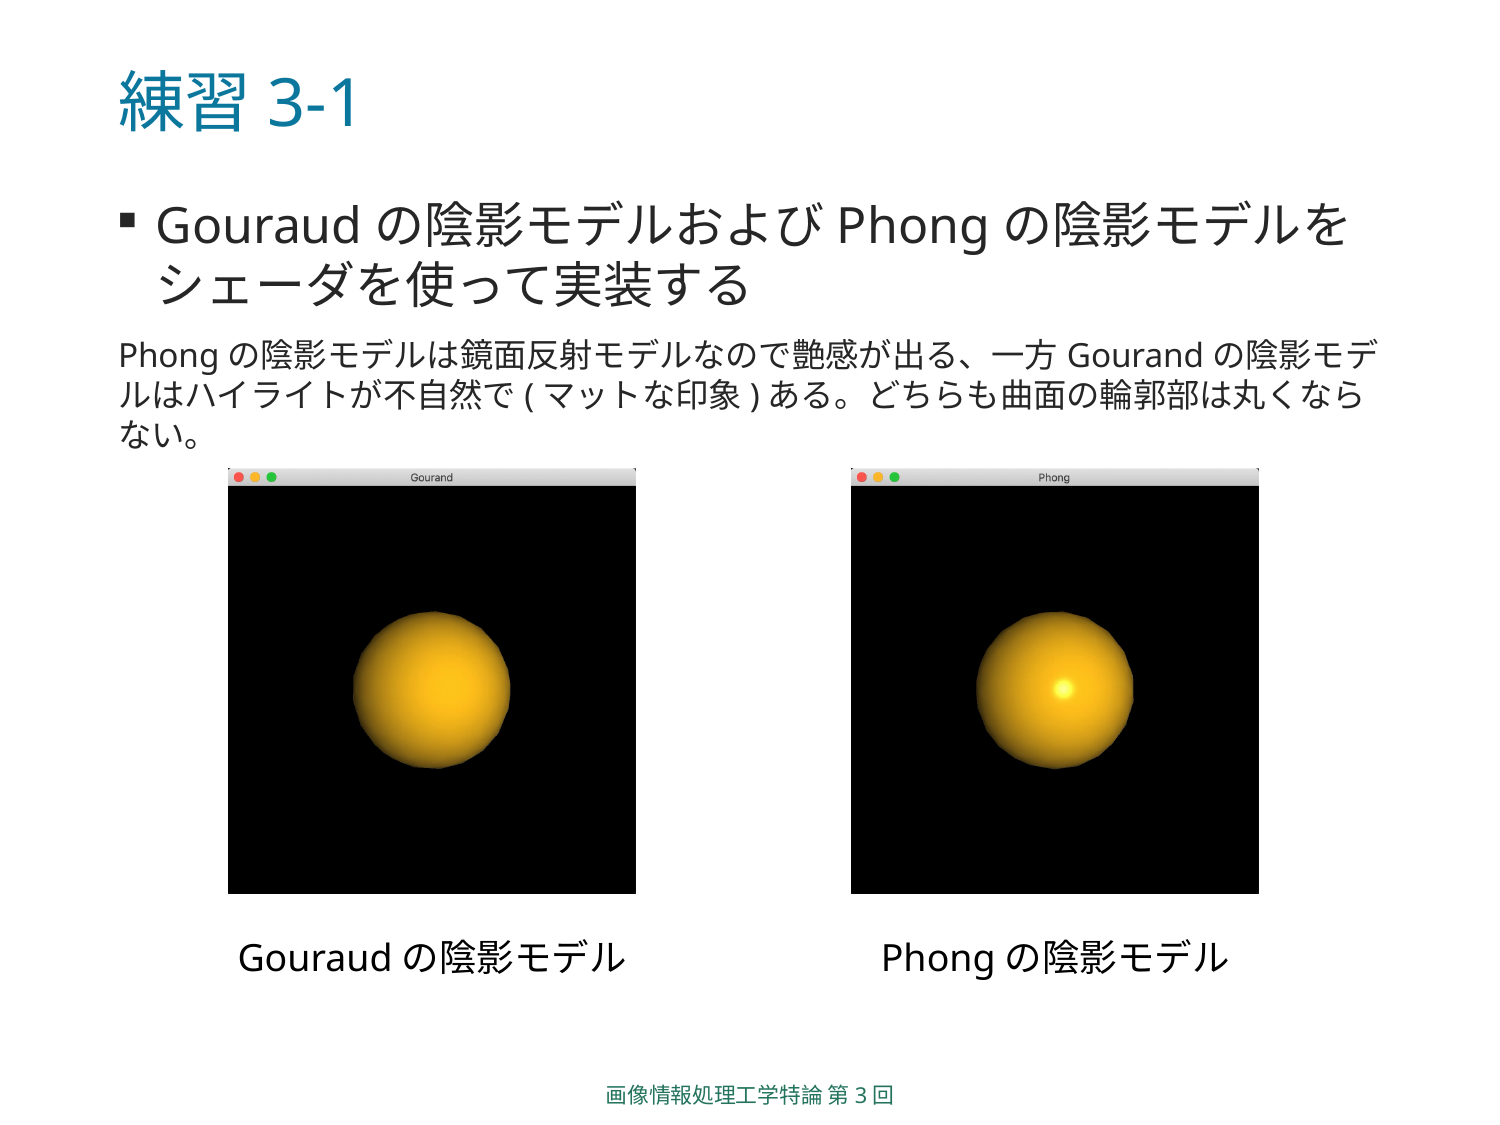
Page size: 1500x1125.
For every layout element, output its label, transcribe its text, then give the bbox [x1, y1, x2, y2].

text_box Phongの陰影モデル [866, 926, 1245, 987]
list Gouraudの陰影モデルおよびPhongの陰影モデルをシェーダを使って実装する Phongの陰影モデルは鏡面反射モデルなので艶感が出る、一方Gourandの陰影モデルはハイライトが不自然で(マットな印象)ある。どちらも曲面の輪郭部は丸くならない。 [103, 185, 1397, 1053]
text_box Gouraudの陰影モデル [222, 926, 642, 987]
title 練習3-1 [103, 37, 1397, 173]
footer 画像情報処理工学特論 第3回 [496, 1072, 1004, 1118]
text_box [850, 467, 1260, 895]
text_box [227, 467, 637, 895]
